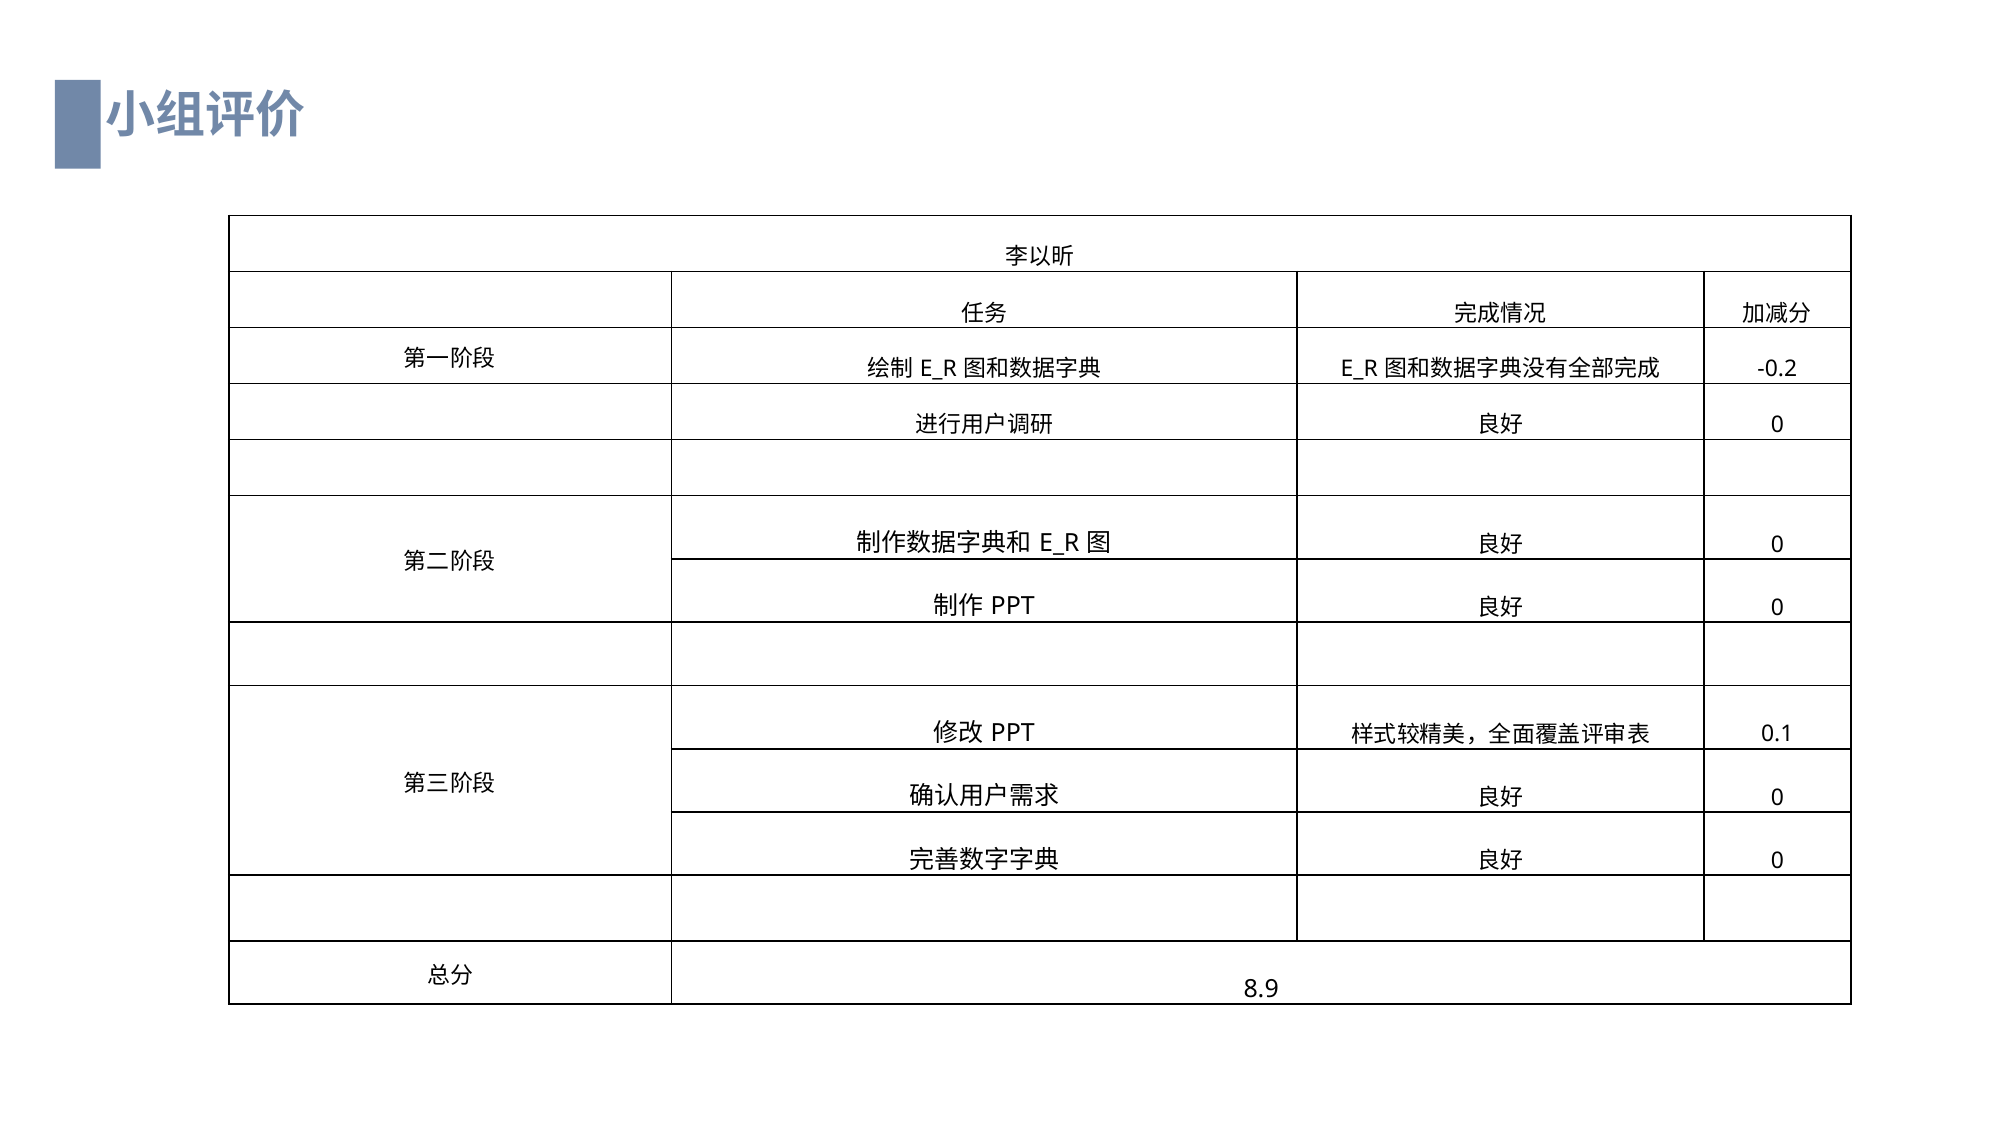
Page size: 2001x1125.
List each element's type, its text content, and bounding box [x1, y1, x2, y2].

table_cell -0.2 [1705, 328, 1850, 383]
table_cell 0 [1705, 813, 1850, 874]
table_cell E_R图和数据字典没有全部完成 [1298, 328, 1703, 383]
table_cell 0 [1705, 496, 1850, 558]
table_cell [672, 440, 1296, 495]
table_cell 总分 [230, 942, 671, 1003]
table_cell 修改PPT [672, 686, 1296, 748]
table_cell [1298, 623, 1703, 685]
table_cell [1705, 440, 1850, 495]
table_cell 加减分 [1705, 272, 1850, 327]
table_cell 任务 [672, 272, 1296, 327]
table_cell 第三阶段 [230, 686, 671, 874]
table_cell 0.1 [1705, 686, 1850, 748]
table_cell 完善数字字典 [672, 813, 1296, 874]
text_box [54, 74, 322, 169]
table_cell 绘制E_R图和数据字典 [672, 328, 1296, 383]
table_cell [1298, 876, 1703, 940]
table_cell 0 [1705, 384, 1850, 439]
table_cell [230, 384, 671, 439]
table_cell 良好 [1298, 750, 1703, 811]
table_cell 制作PPT [672, 560, 1296, 621]
table_cell 良好 [1298, 813, 1703, 874]
table_cell [1705, 623, 1850, 685]
table_cell 完成情况 [1298, 272, 1703, 327]
table_cell 第二阶段 [230, 496, 671, 621]
table_cell 良好 [1298, 496, 1703, 558]
table_cell [1705, 876, 1850, 940]
table_cell 制作数据字典和E_R图 [672, 496, 1296, 558]
table_cell [672, 876, 1296, 940]
table_cell [230, 272, 671, 327]
table_cell [230, 440, 671, 495]
table_header 李以昕 [230, 216, 1850, 271]
table_cell [230, 876, 671, 940]
table_cell 进行用户调研 [672, 384, 1296, 439]
table_cell 0 [1705, 750, 1850, 811]
table_cell 0 [1705, 560, 1850, 621]
table_cell [1298, 440, 1703, 495]
table_cell 良好 [1298, 384, 1703, 439]
table_cell [672, 623, 1296, 685]
table_cell 良好 [1298, 560, 1703, 621]
table_cell 第一阶段 [230, 328, 671, 383]
table_cell 样式较精美，全面覆盖评审表 [1298, 686, 1703, 748]
table_cell 确认用户需求 [672, 750, 1296, 811]
table_cell [230, 623, 671, 685]
table_cell 8.9 [672, 942, 1850, 1003]
